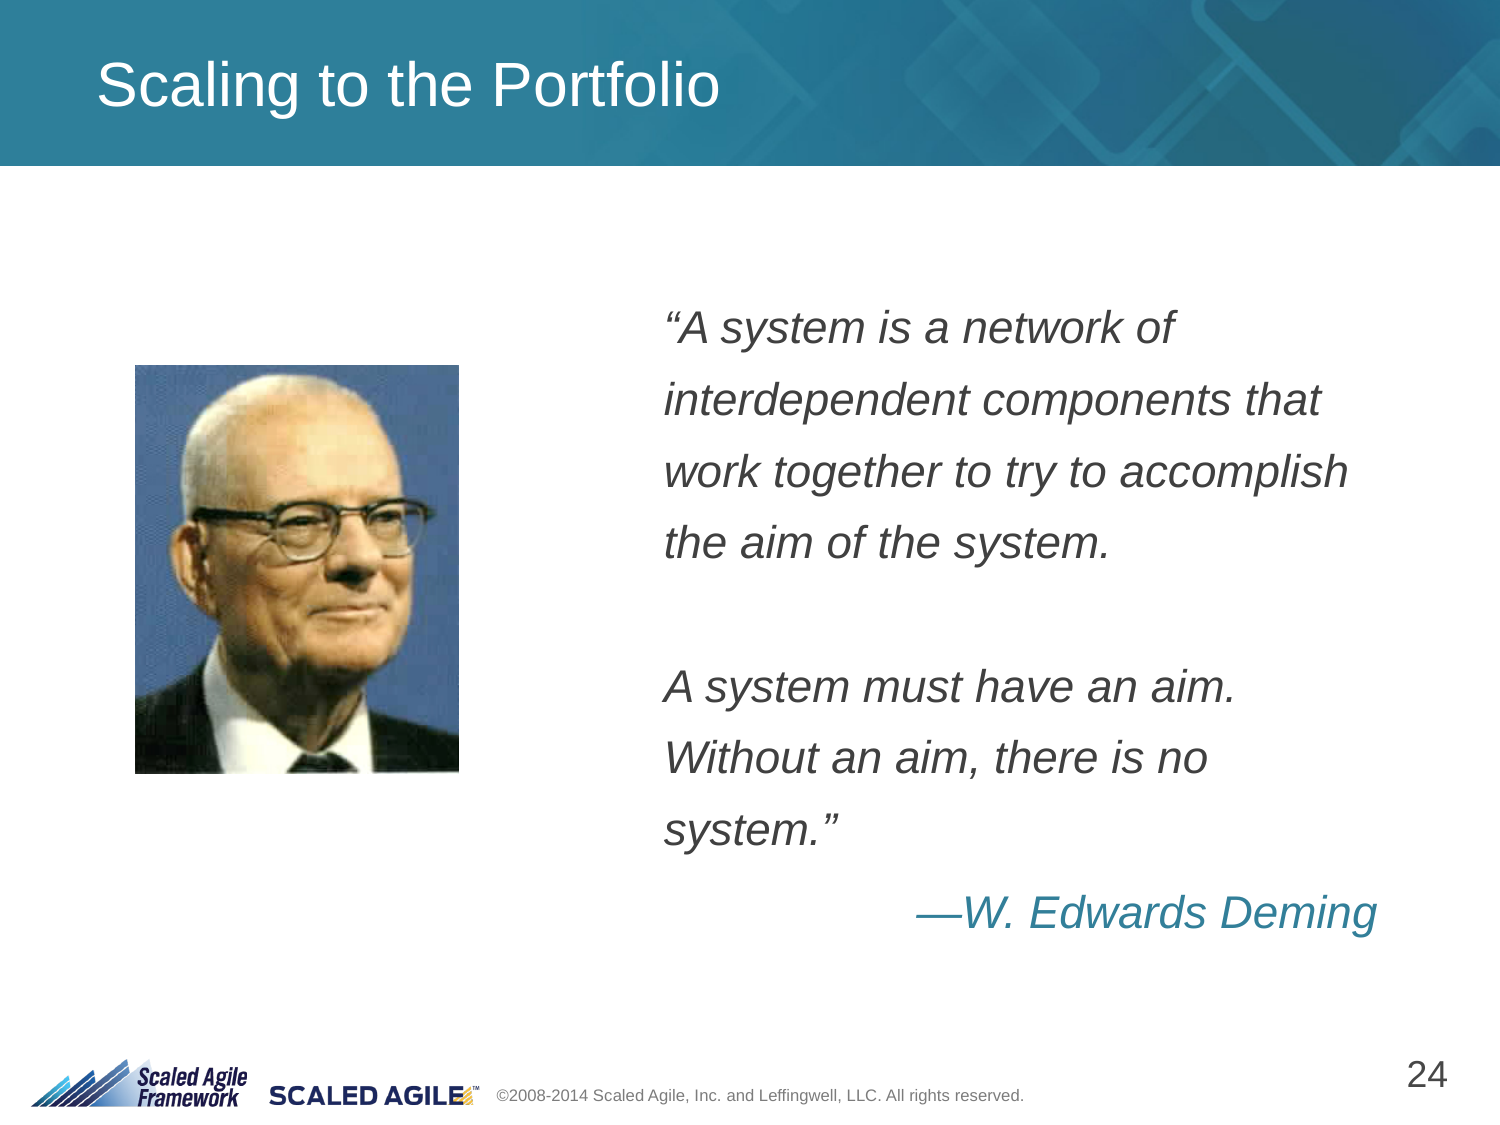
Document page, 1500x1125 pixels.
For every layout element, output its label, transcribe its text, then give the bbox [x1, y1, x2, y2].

slide_number 24 [1356, 1042, 1463, 1103]
text_box “A system is a network of interdependent components that work together to try to accomplish the aim of the system. A system must have an aim. Without an aim, there is no system.” —W. Edwards Deming [648, 281, 1393, 1008]
title Scaling to the Portfolio [81, 43, 1419, 110]
picture [135, 364, 459, 775]
picture [0, 0, 1500, 166]
picture [30, 1058, 247, 1107]
picture [266, 1082, 482, 1107]
